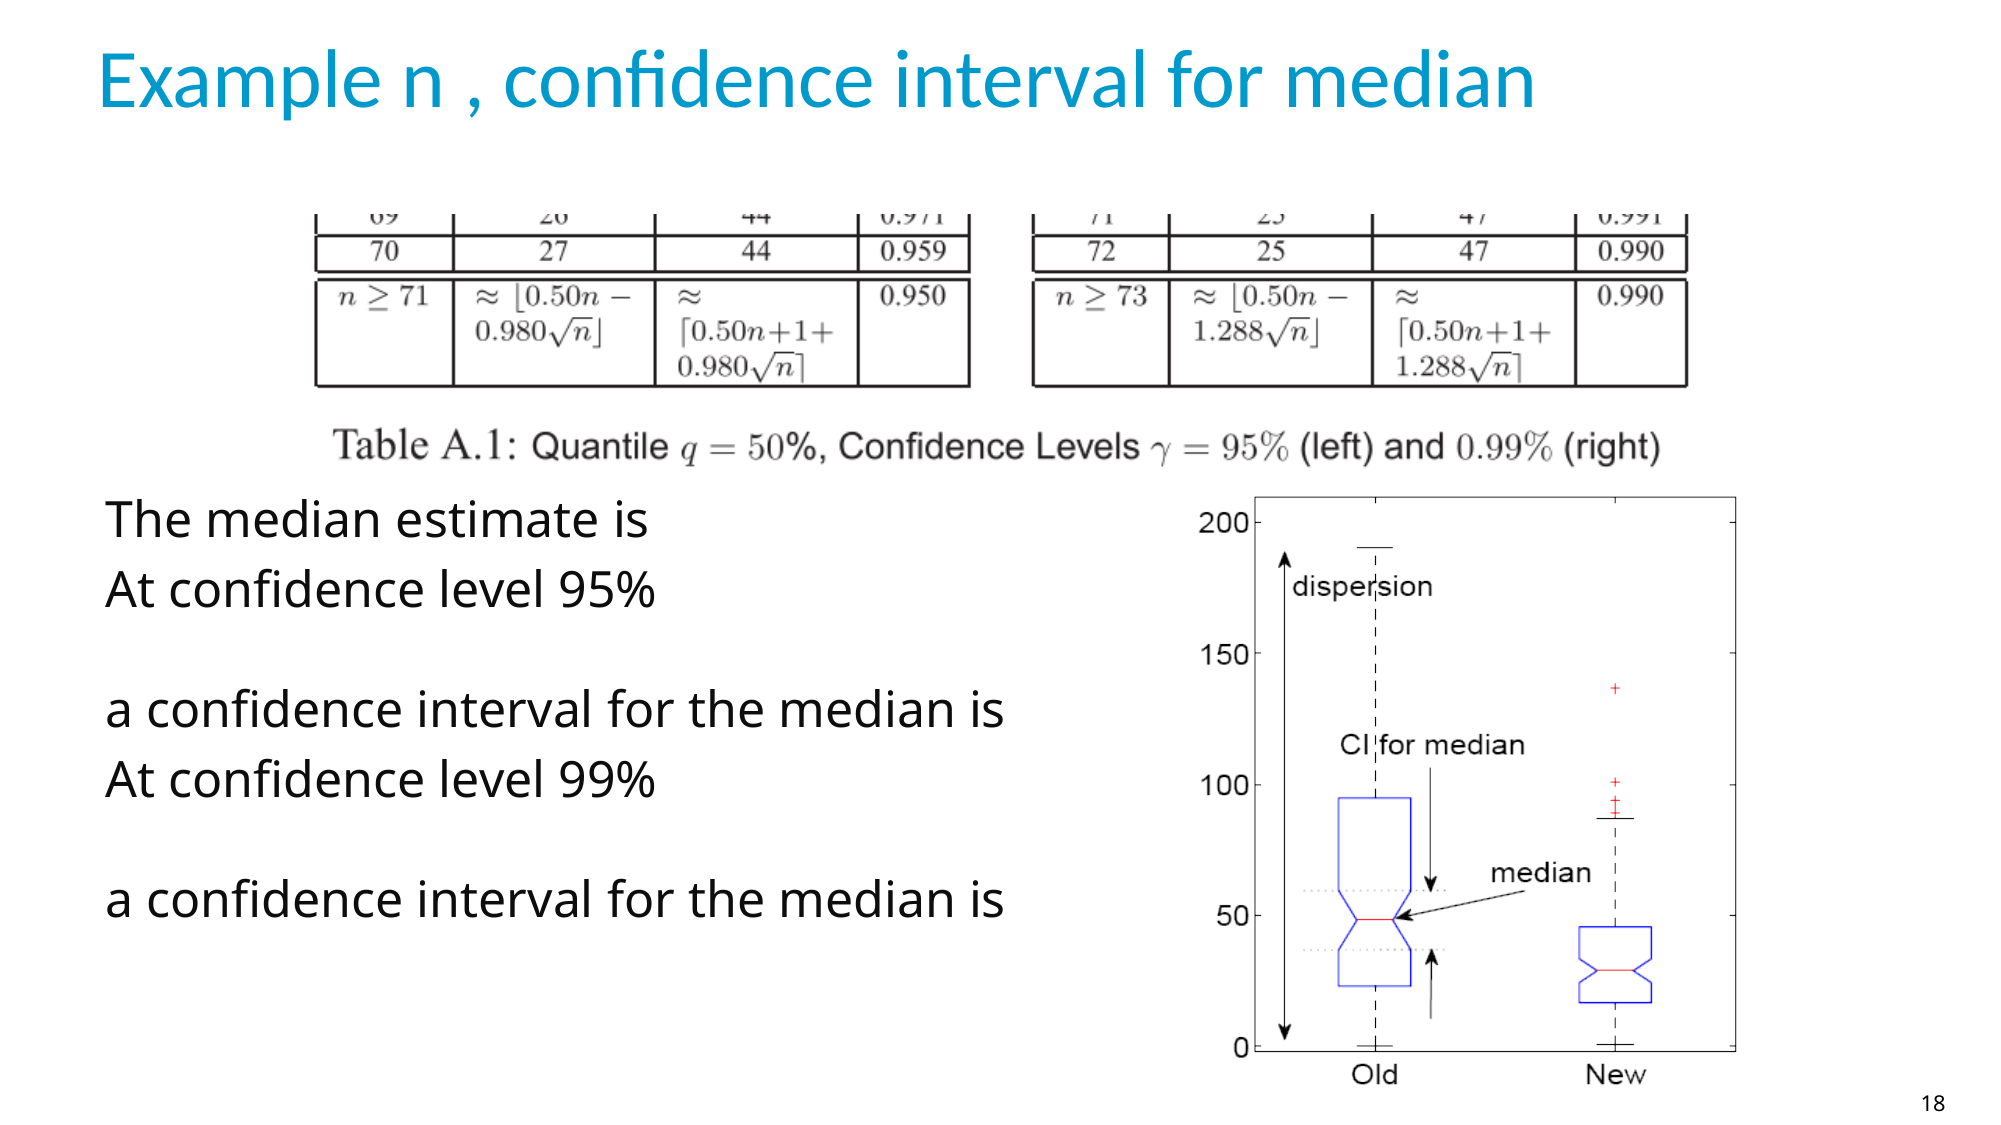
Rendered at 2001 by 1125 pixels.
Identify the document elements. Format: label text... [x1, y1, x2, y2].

footer 18 [1866, 1082, 2000, 1125]
picture [284, 214, 1779, 1090]
